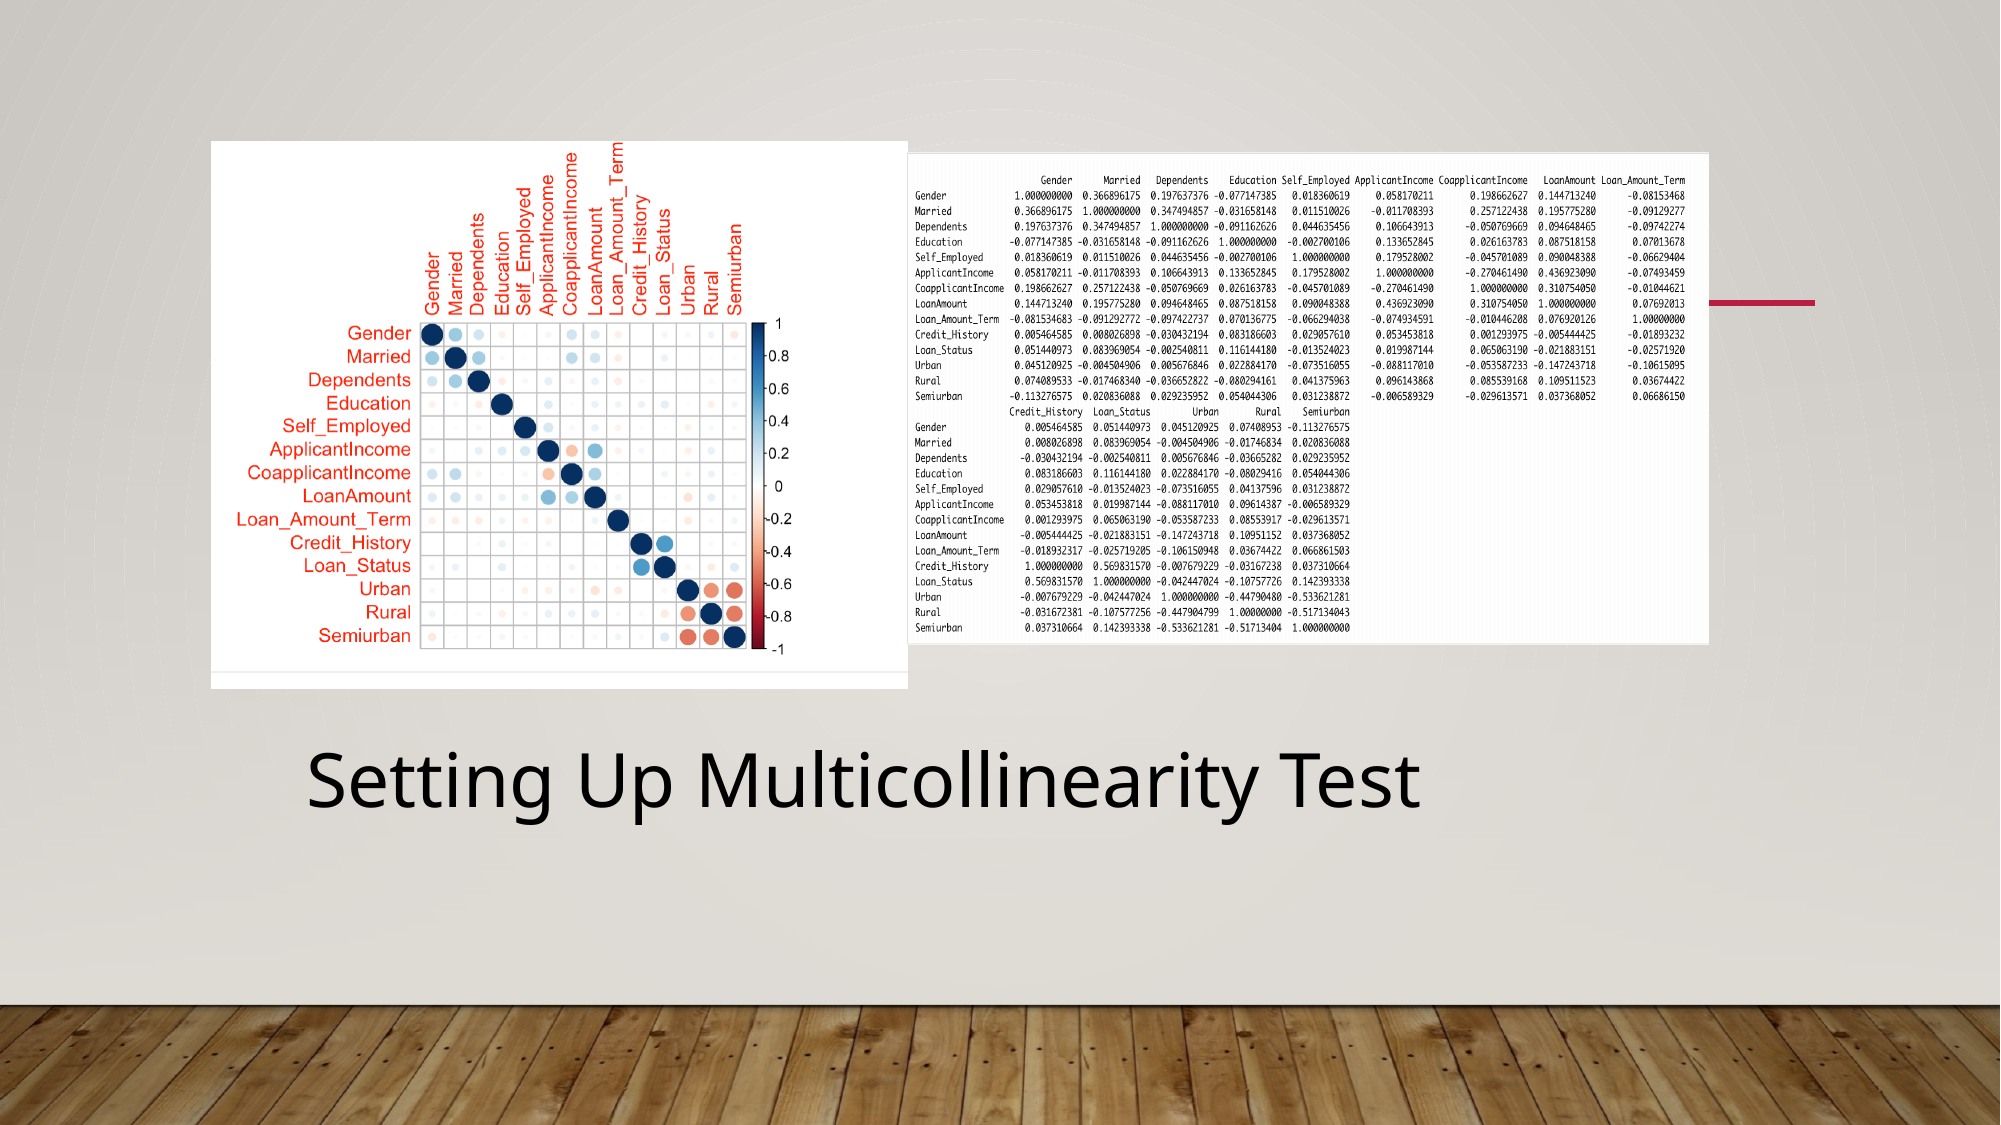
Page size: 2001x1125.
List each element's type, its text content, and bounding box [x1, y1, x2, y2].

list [906, 152, 1709, 645]
picture [210, 141, 908, 689]
title Setting Up Multicollinearity Test [291, 731, 1709, 824]
picture [0, 1005, 2000, 1125]
